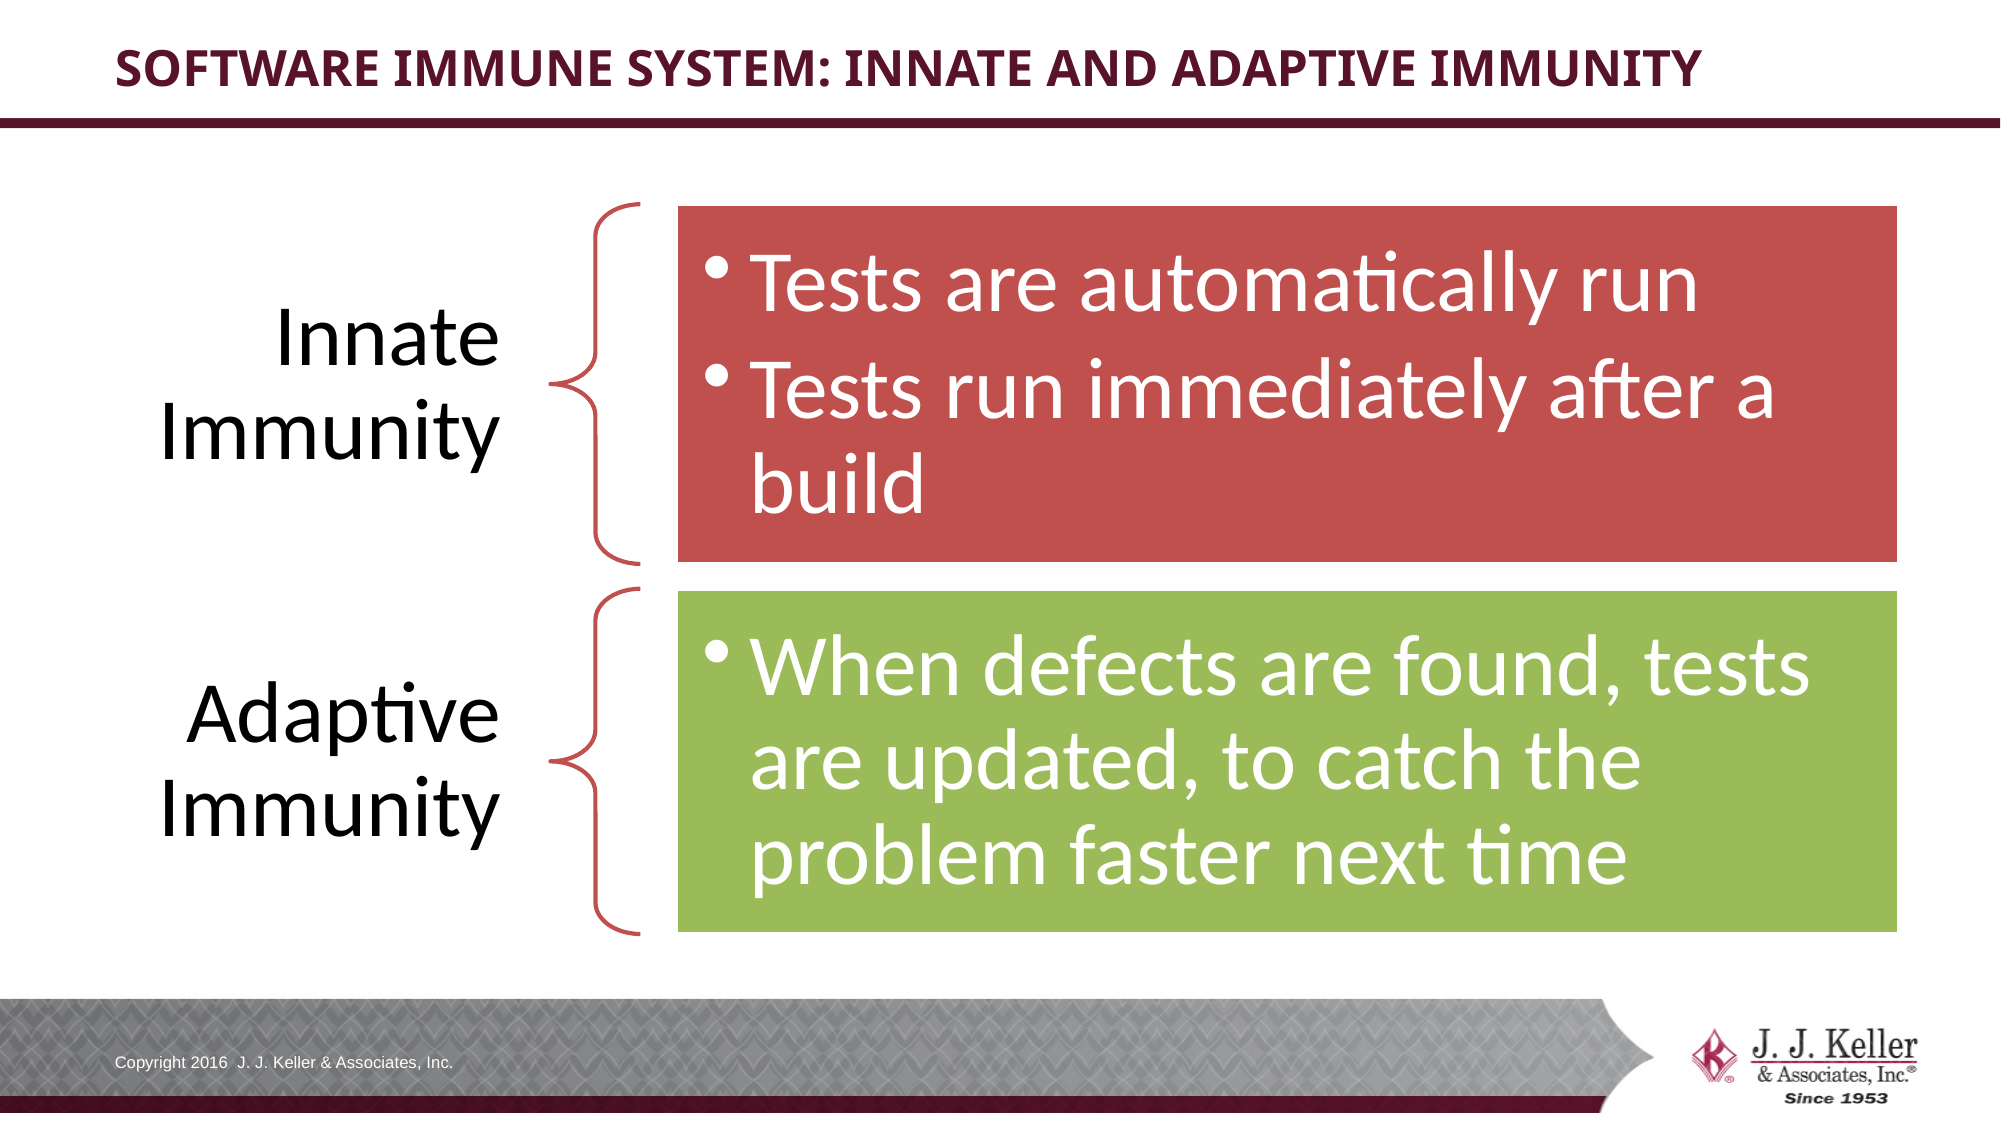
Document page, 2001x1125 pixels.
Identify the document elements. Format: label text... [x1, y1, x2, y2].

title Software immune system: innate and adaptive immunity [99, 4, 1900, 128]
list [99, 197, 1901, 941]
picture [0, 0, 2001, 1125]
